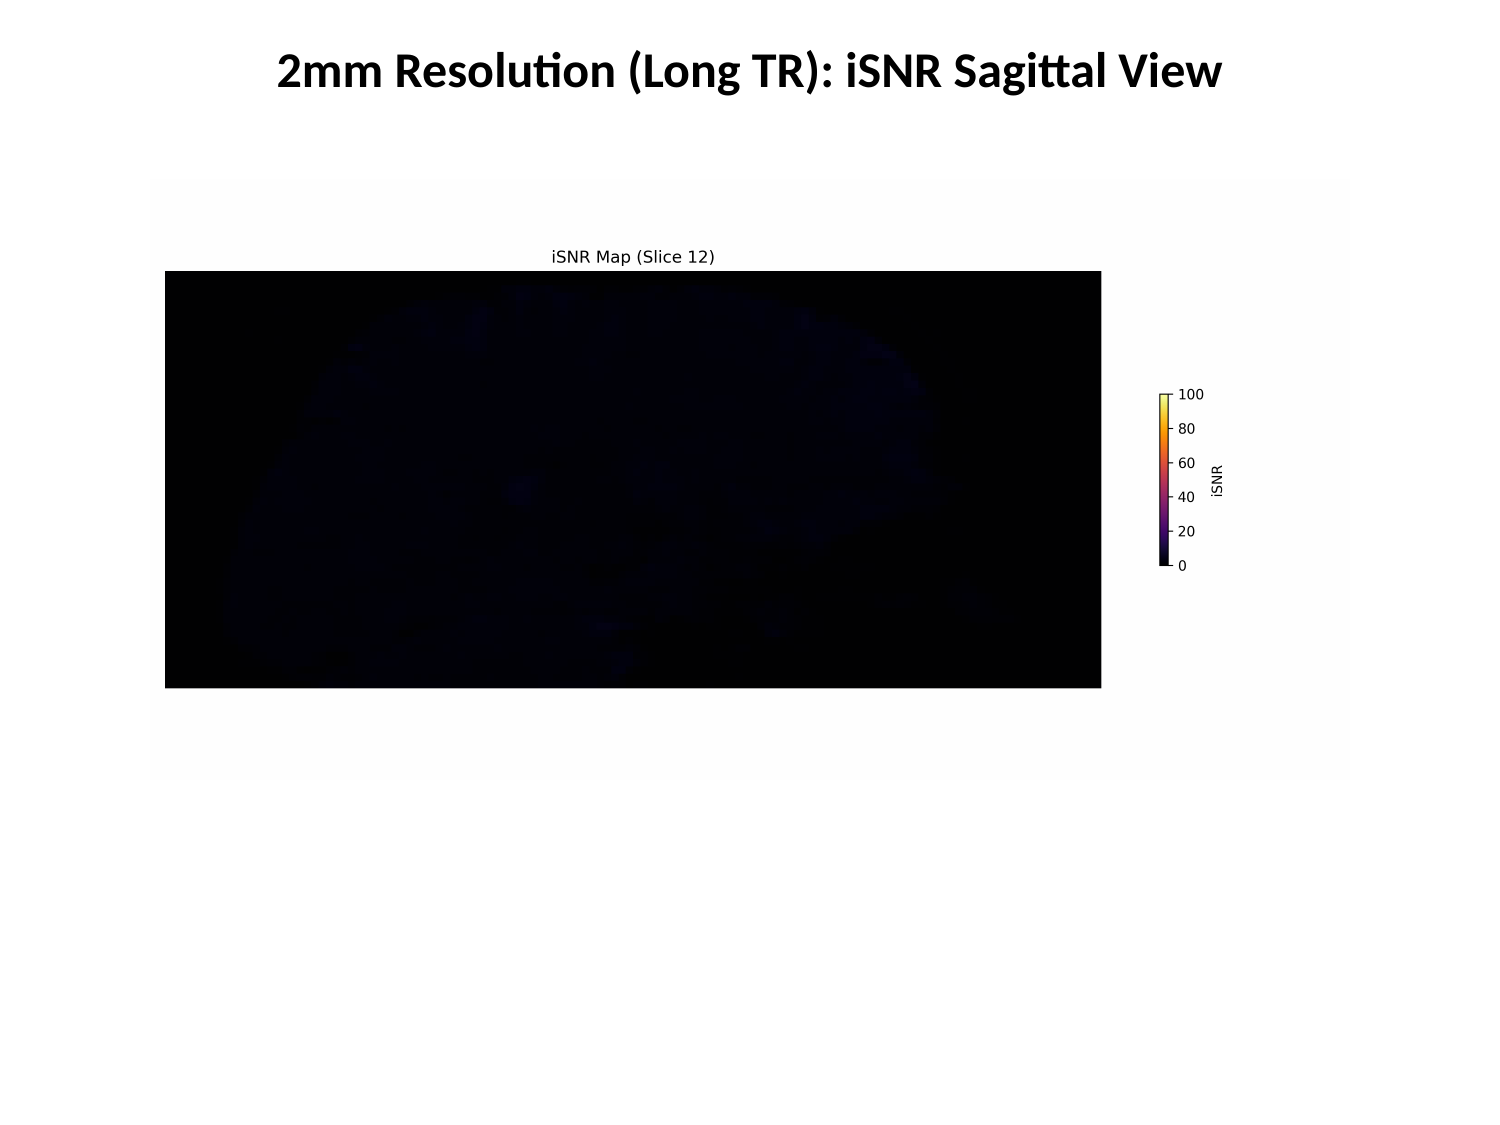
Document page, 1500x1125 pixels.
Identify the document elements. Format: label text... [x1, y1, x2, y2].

picture [149, 179, 1351, 781]
text_box 2mm Resolution (Long TR): iSNR Sagittal View [261, 29, 1239, 105]
